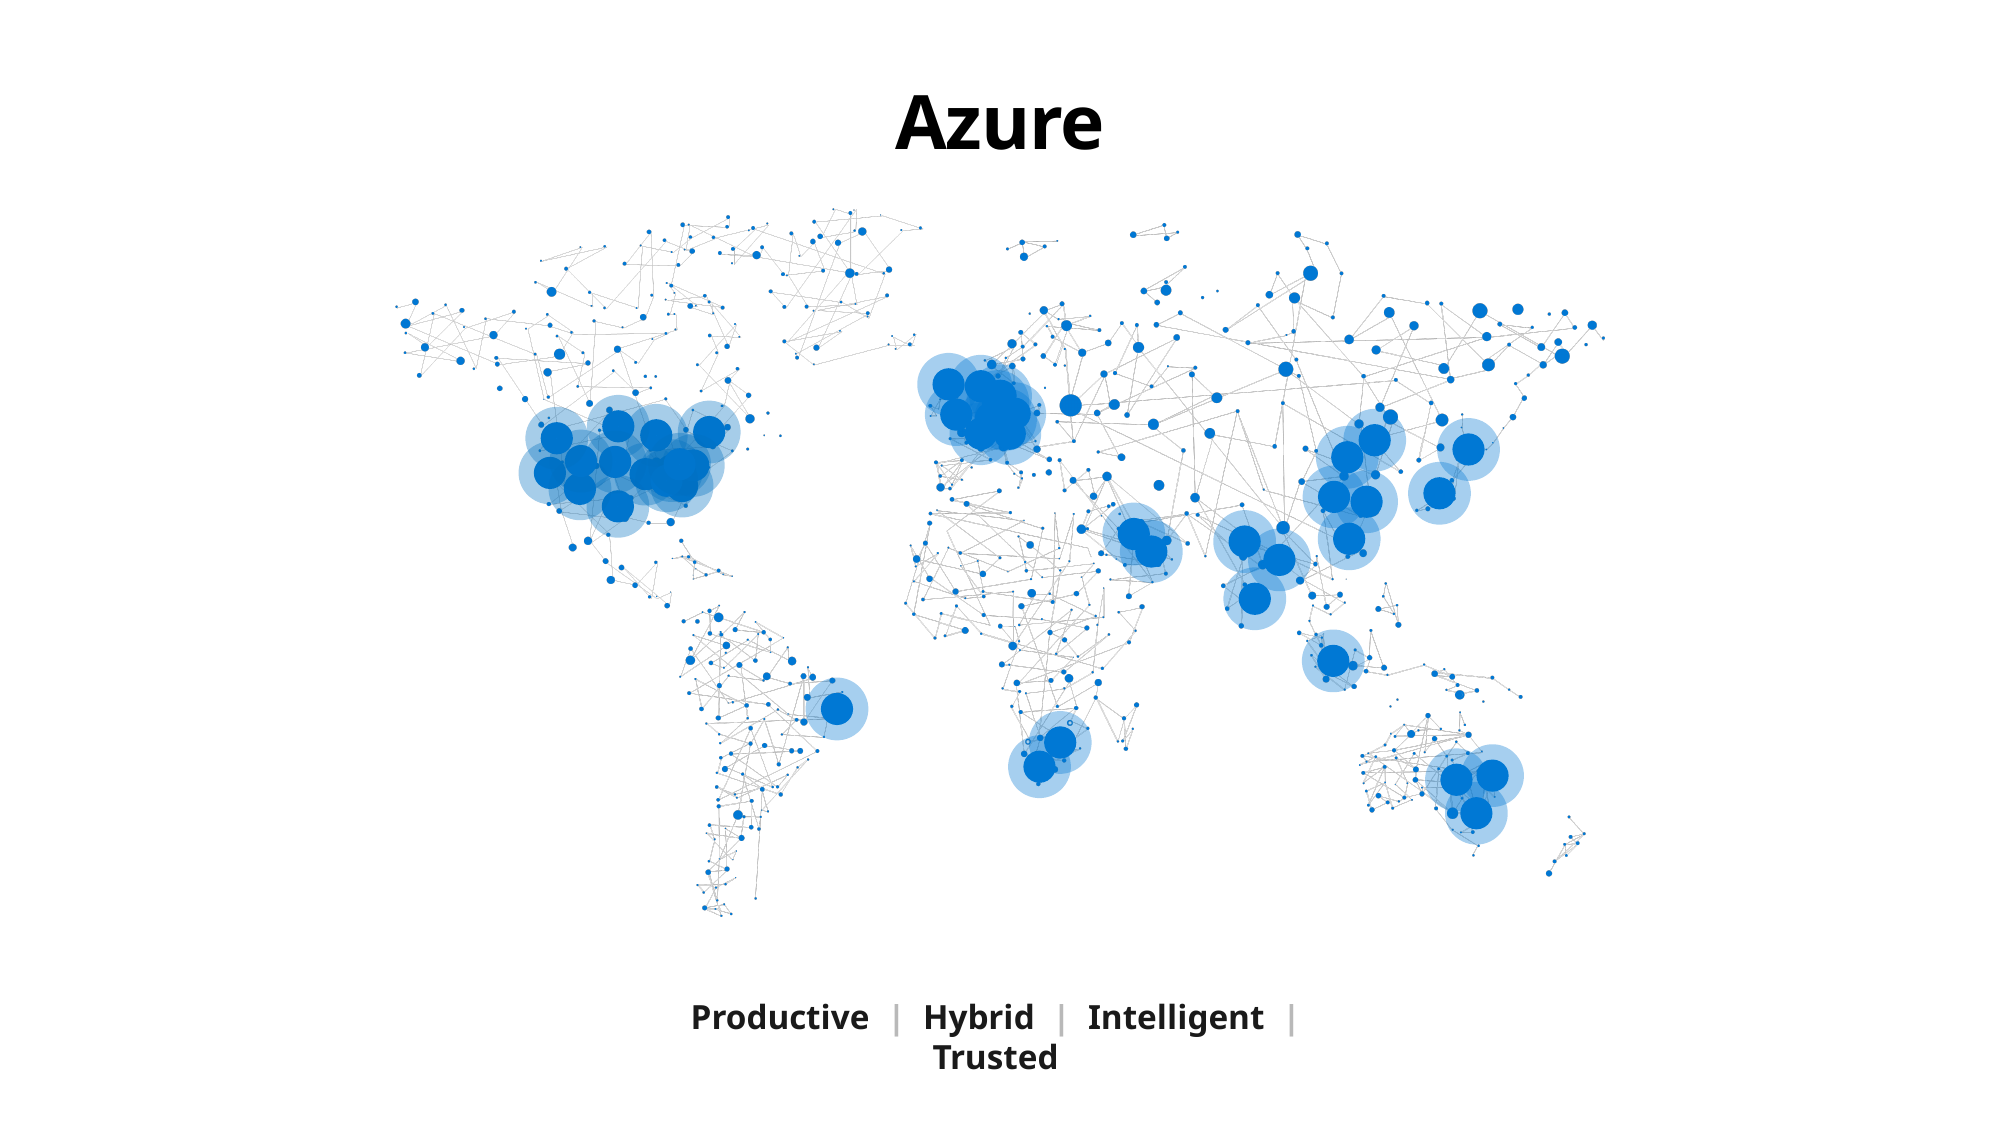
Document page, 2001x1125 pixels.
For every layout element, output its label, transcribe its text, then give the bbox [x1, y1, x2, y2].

text_box Productive | Hybrid | Intelligent | Trusted [630, 996, 1370, 1077]
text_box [395, 208, 1605, 918]
title Azure [96, 75, 1904, 166]
